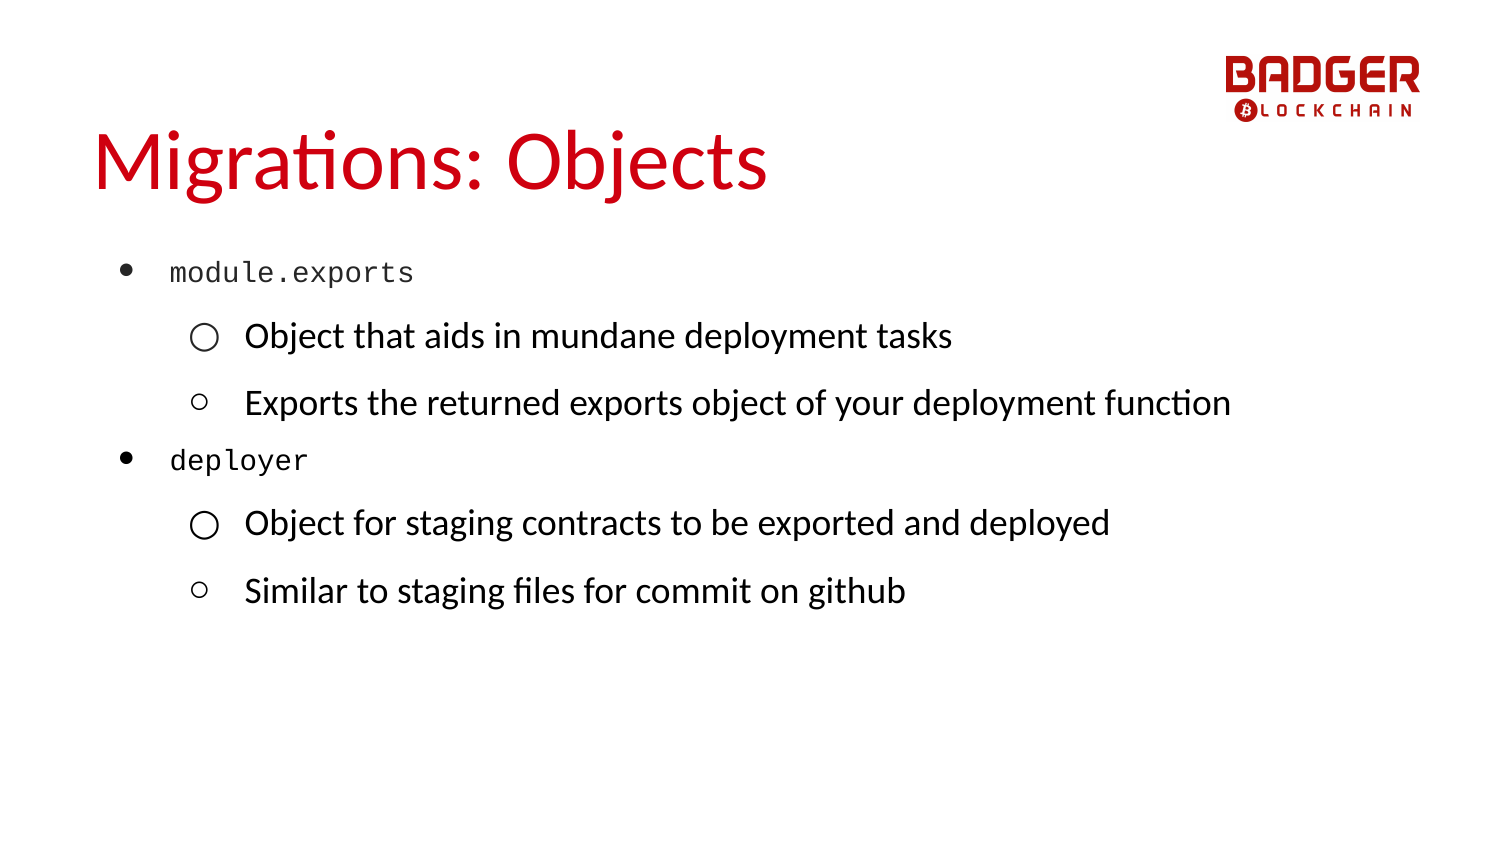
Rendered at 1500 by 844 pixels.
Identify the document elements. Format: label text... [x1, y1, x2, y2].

list module.exports Object that aids in mundane deployment tasks Exports the returned exports object of your deployment function deployer Object for staging contracts to be exported and deployed Similar to staging files for commit on github [82, 246, 1407, 712]
picture [1226, 54, 1420, 122]
title Migrations: Objects [80, 60, 1407, 266]
